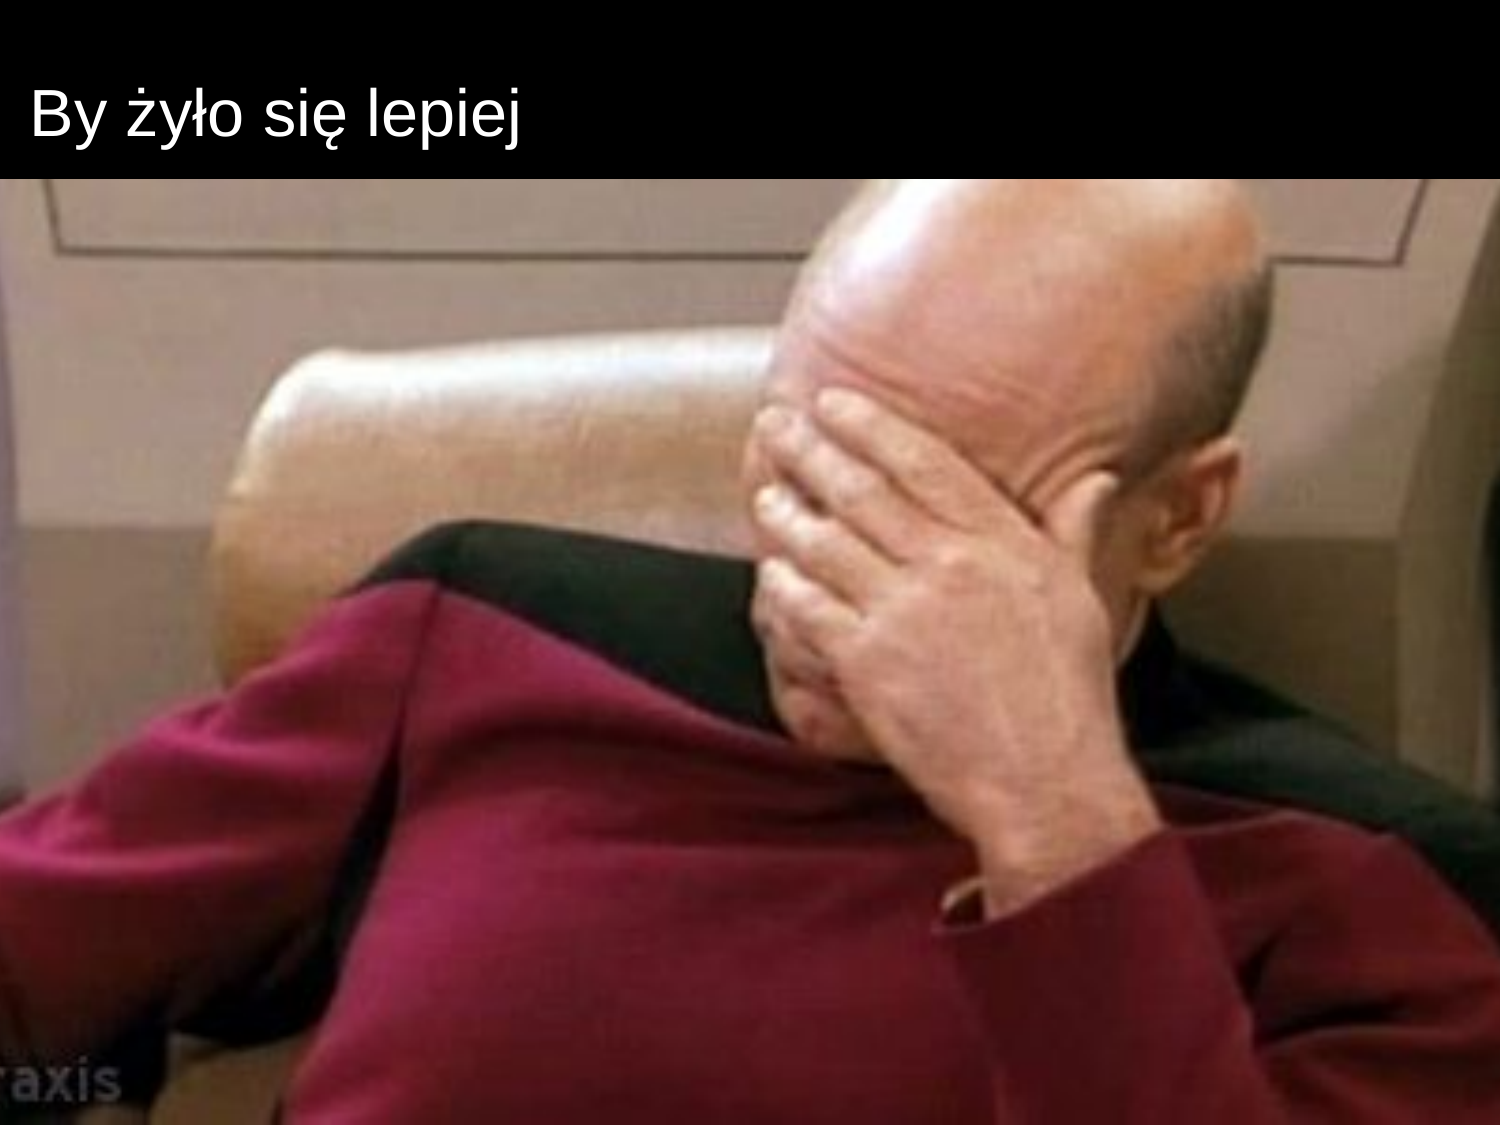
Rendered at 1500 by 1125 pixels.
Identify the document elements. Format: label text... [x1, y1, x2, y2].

picture [0, 178, 1500, 1125]
title By żyło się lepiej [0, 0, 1500, 177]
